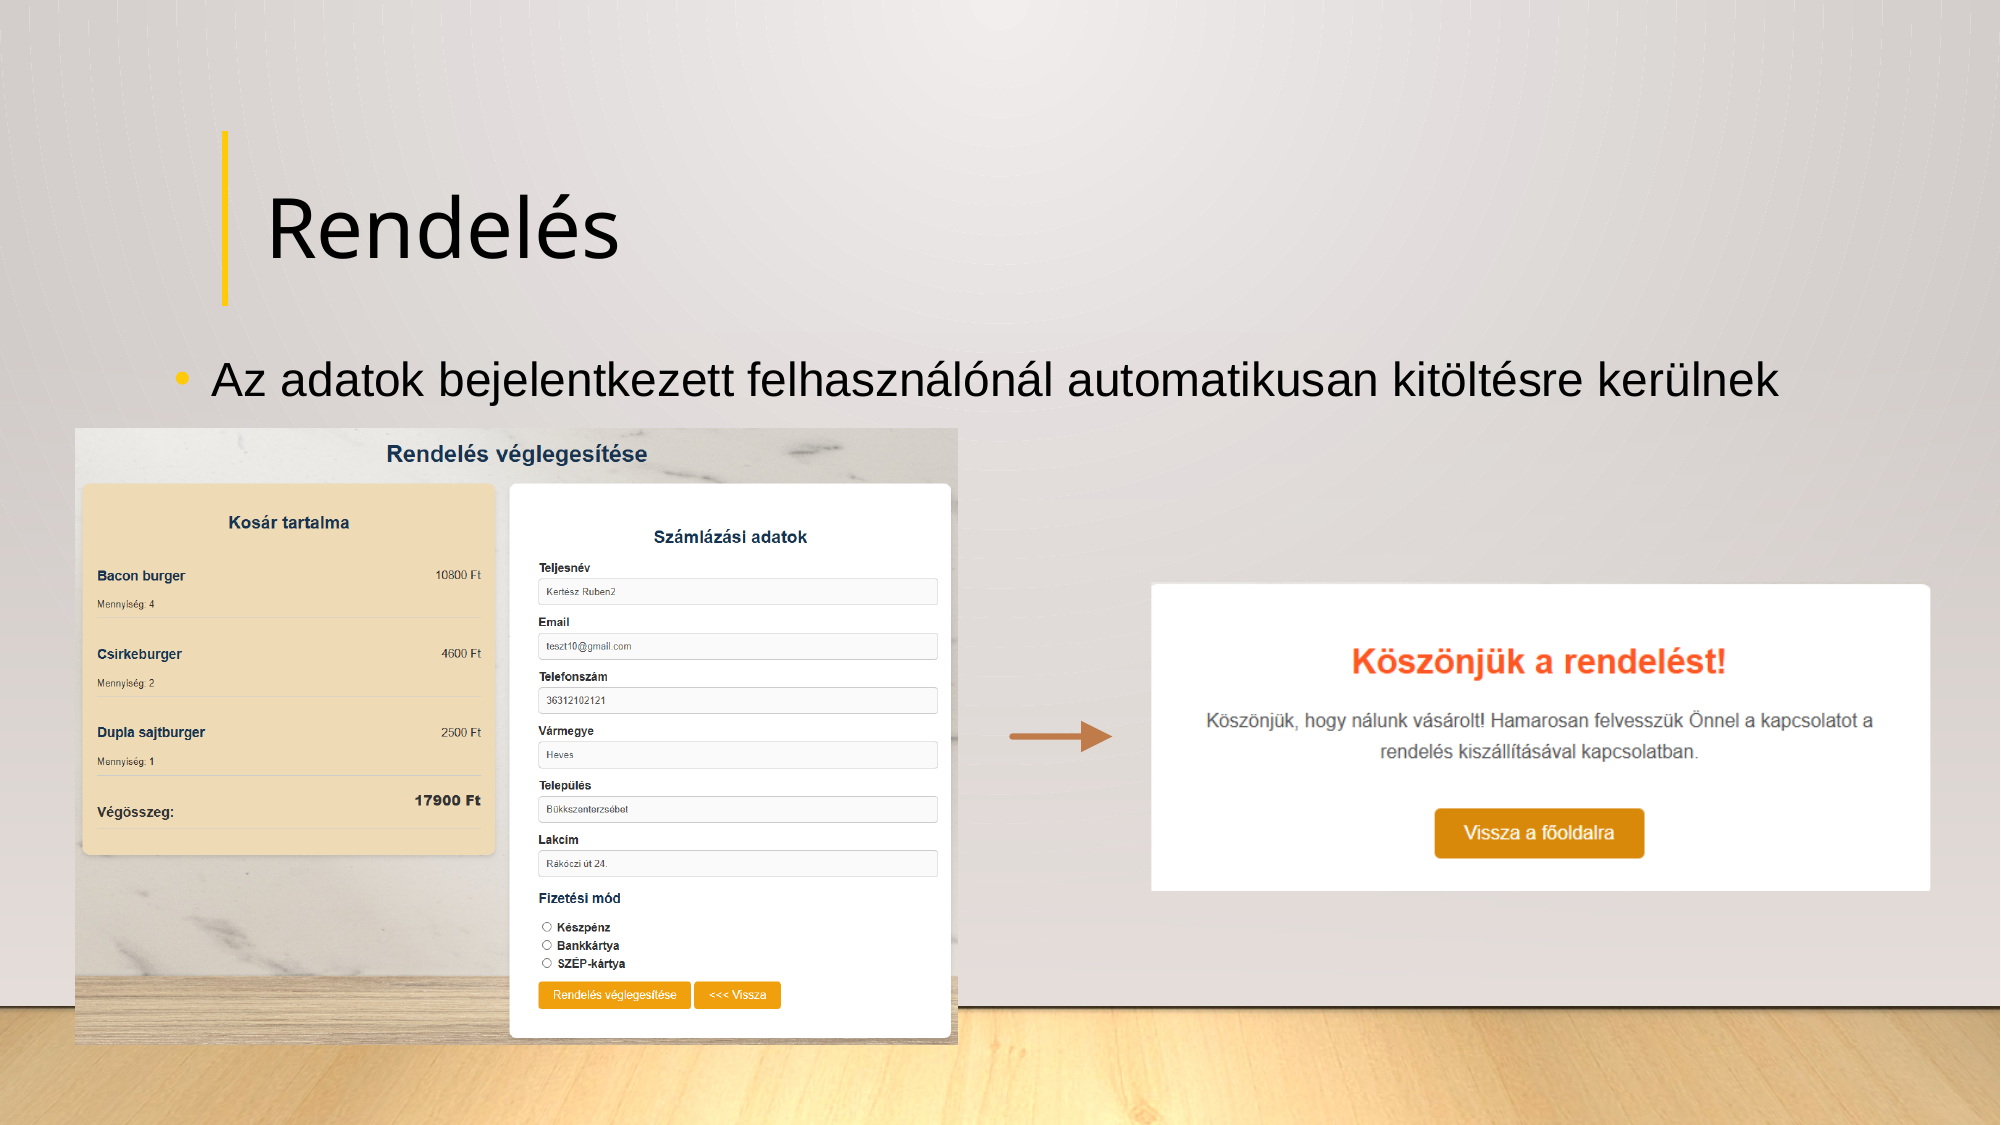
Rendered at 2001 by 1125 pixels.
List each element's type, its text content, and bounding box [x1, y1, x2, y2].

picture [1151, 582, 1931, 891]
picture [0, 428, 2000, 1125]
title Rendelés [250, 111, 1812, 284]
list Az adatok bejelentkezett felhasználónál automatikusan kitöltésre kerülnek [159, 329, 1807, 1100]
